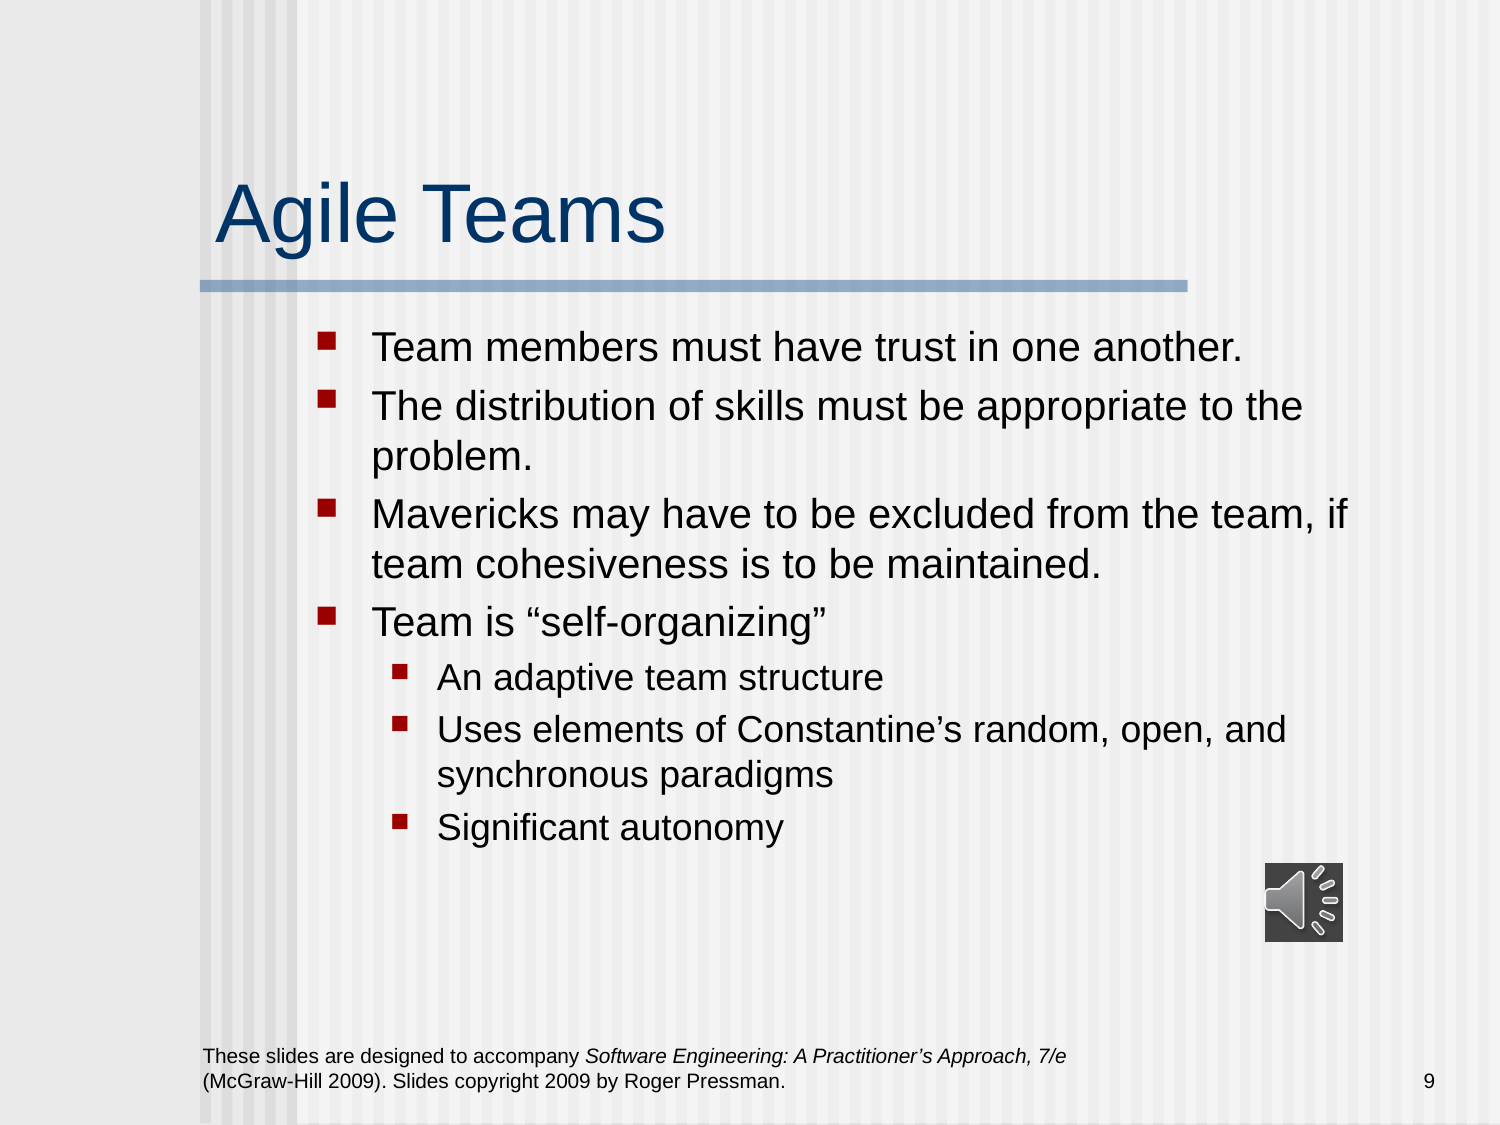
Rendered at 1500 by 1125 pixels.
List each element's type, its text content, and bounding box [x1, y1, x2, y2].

slide_number 9 [1237, 1025, 1450, 1100]
list Team members must have trust in one another. The distribution of skills must be appropriate to the problem. Mavericks may have to be excluded from the team, if team cohesiveness is to be maintained. Team is “self-organizing” An adaptive team structure Uses elements of Constantine’s random, open, and synchronous paradigms Significant autonomy [300, 312, 1438, 1000]
footer These slides are designed to accompany Software Engineering: A Practitioner’s Approach, 7/e (McGraw-Hill 2009). Slides copyright 2009 by Roger Pressman. [187, 1025, 1088, 1100]
picture [1263, 862, 1344, 943]
title Agile Teams [200, 162, 1300, 267]
